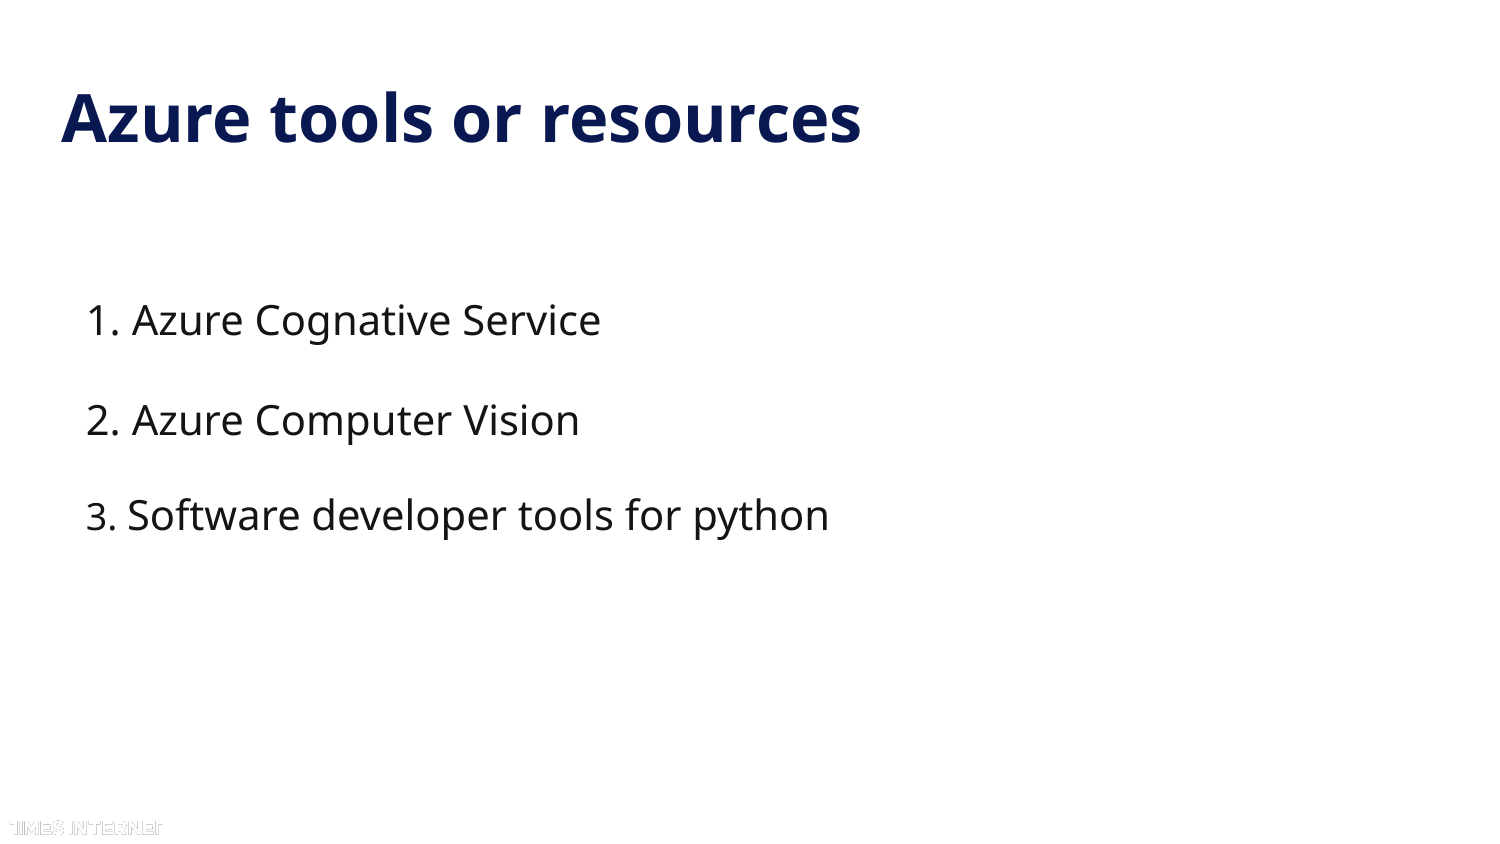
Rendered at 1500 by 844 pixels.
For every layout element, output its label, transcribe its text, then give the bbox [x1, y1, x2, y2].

title 1. Azure Cognative Service 2. Azure Computer Vision 3. Software developer tools for python [70, 278, 1430, 754]
picture [8, 818, 164, 837]
title Azure tools or resources [46, 60, 1405, 156]
